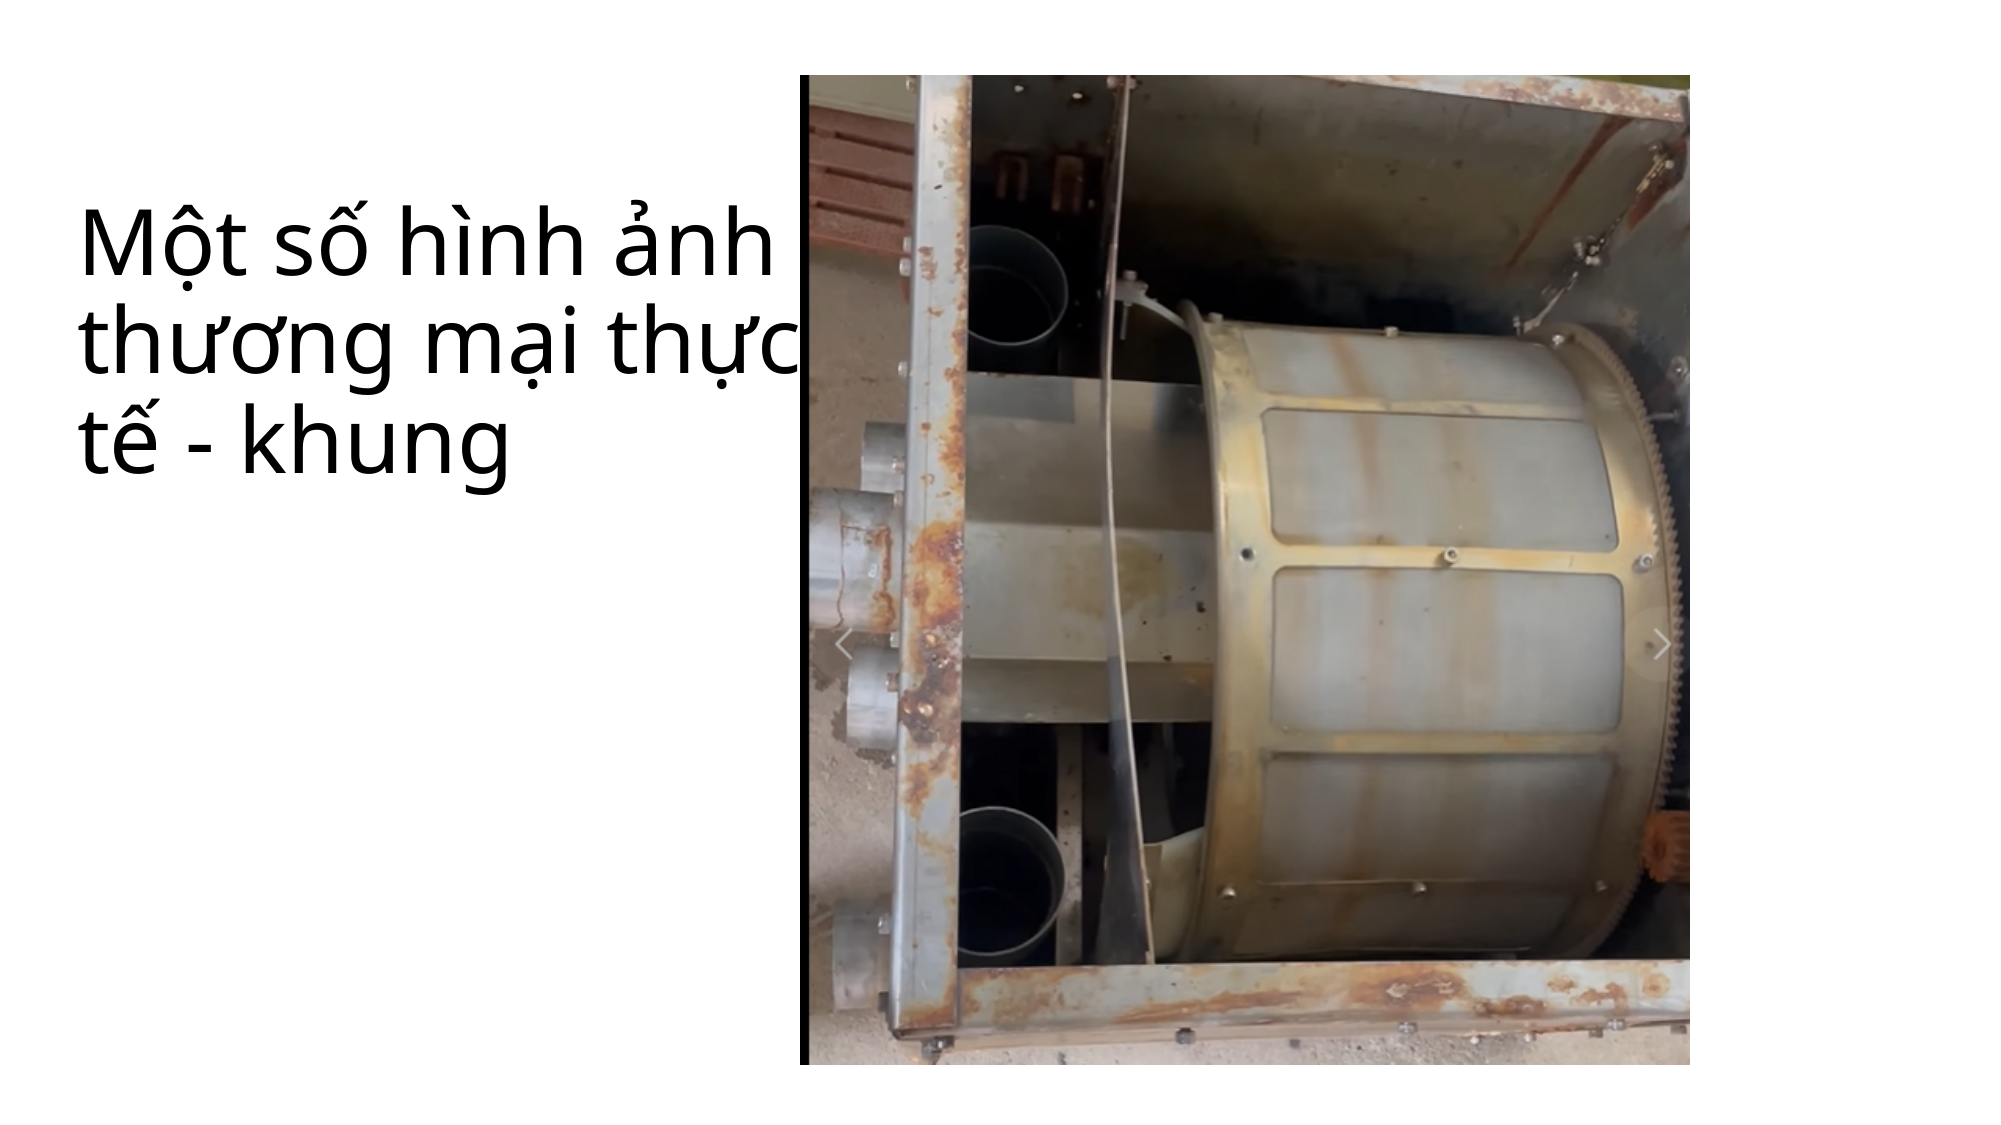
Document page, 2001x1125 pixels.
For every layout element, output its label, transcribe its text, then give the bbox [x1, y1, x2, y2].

picture [800, 75, 1690, 1065]
title Một số hình ảnh thương mại thực tế - khung [62, 59, 833, 629]
